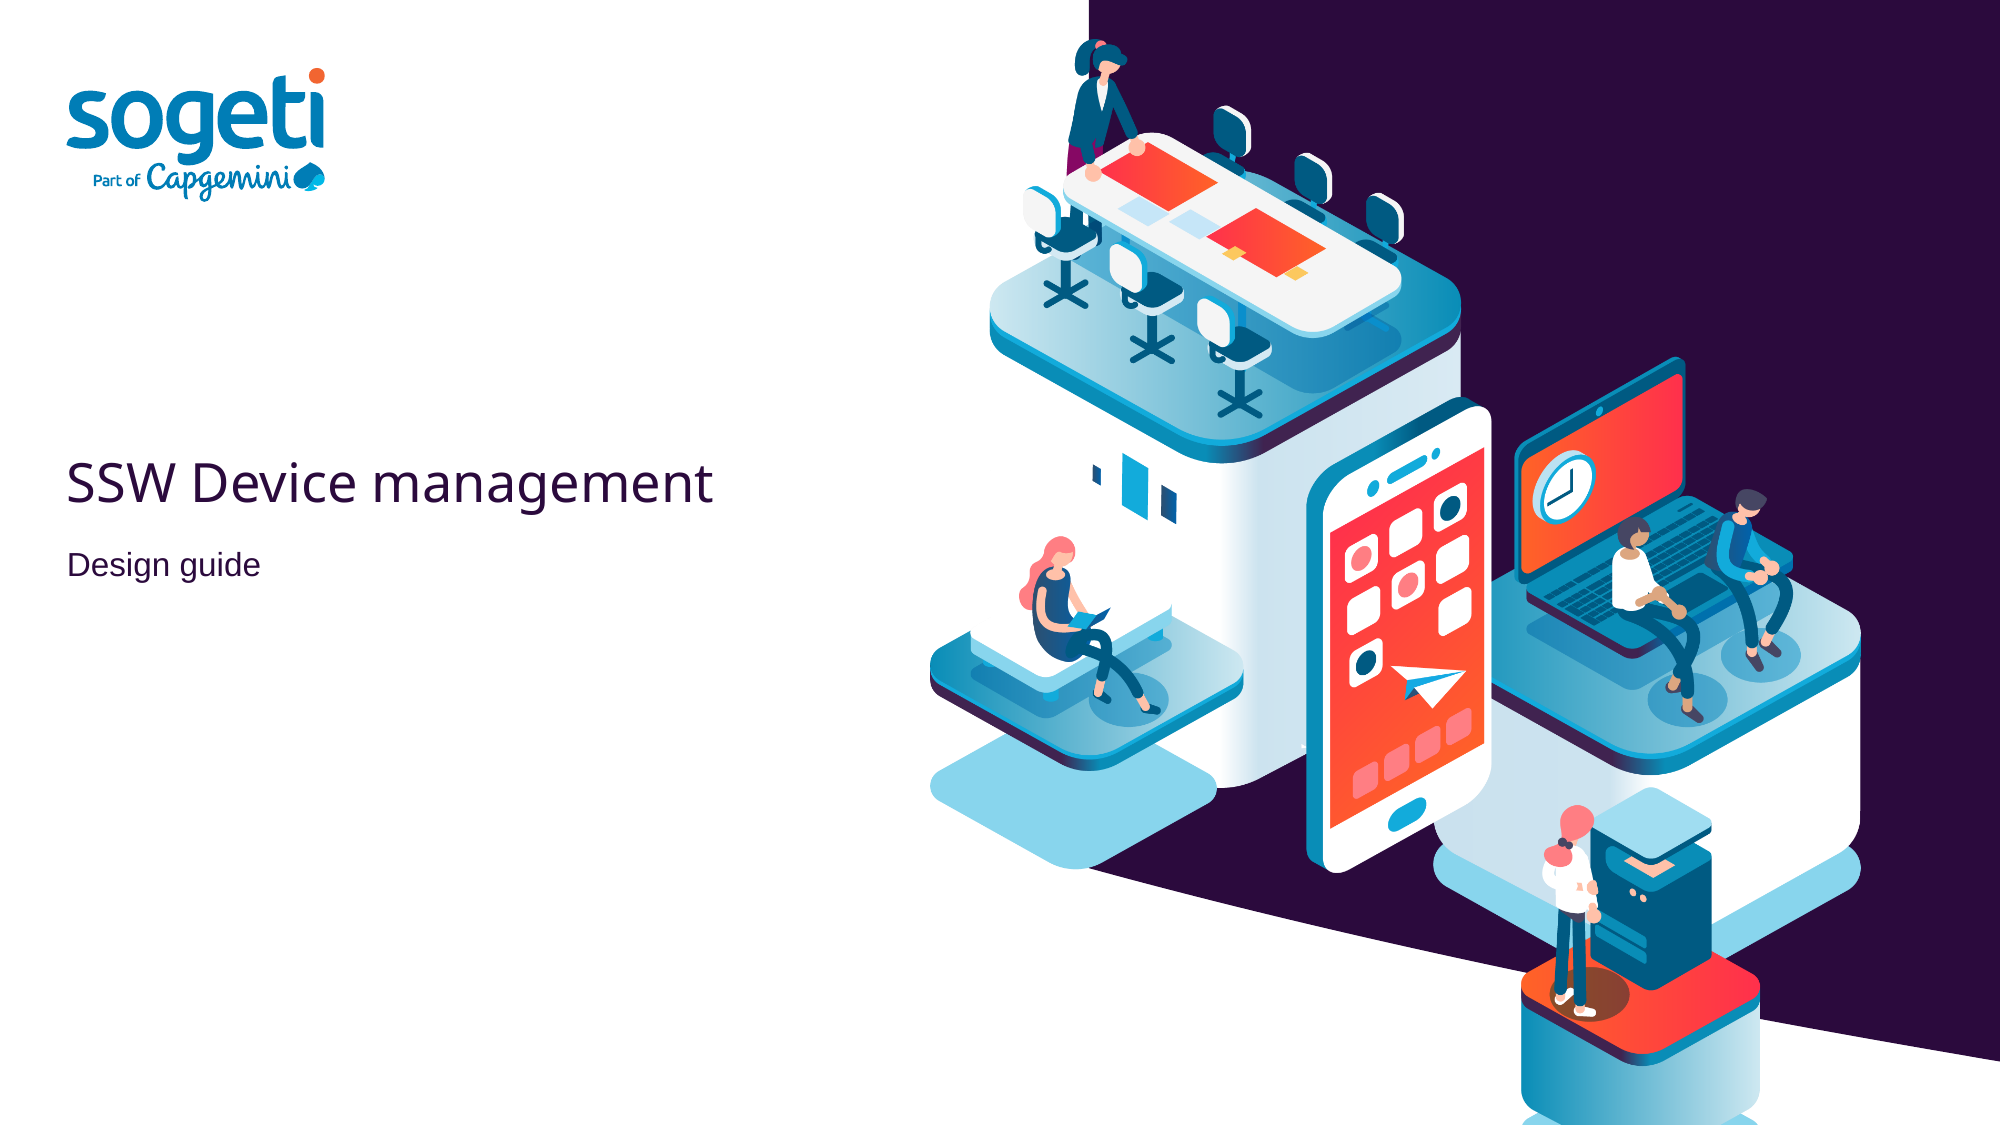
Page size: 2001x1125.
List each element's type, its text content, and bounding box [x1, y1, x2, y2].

picture [927, 39, 1865, 1125]
title SSW Device management [66, 395, 882, 514]
subtitle Design guide [66, 545, 882, 746]
